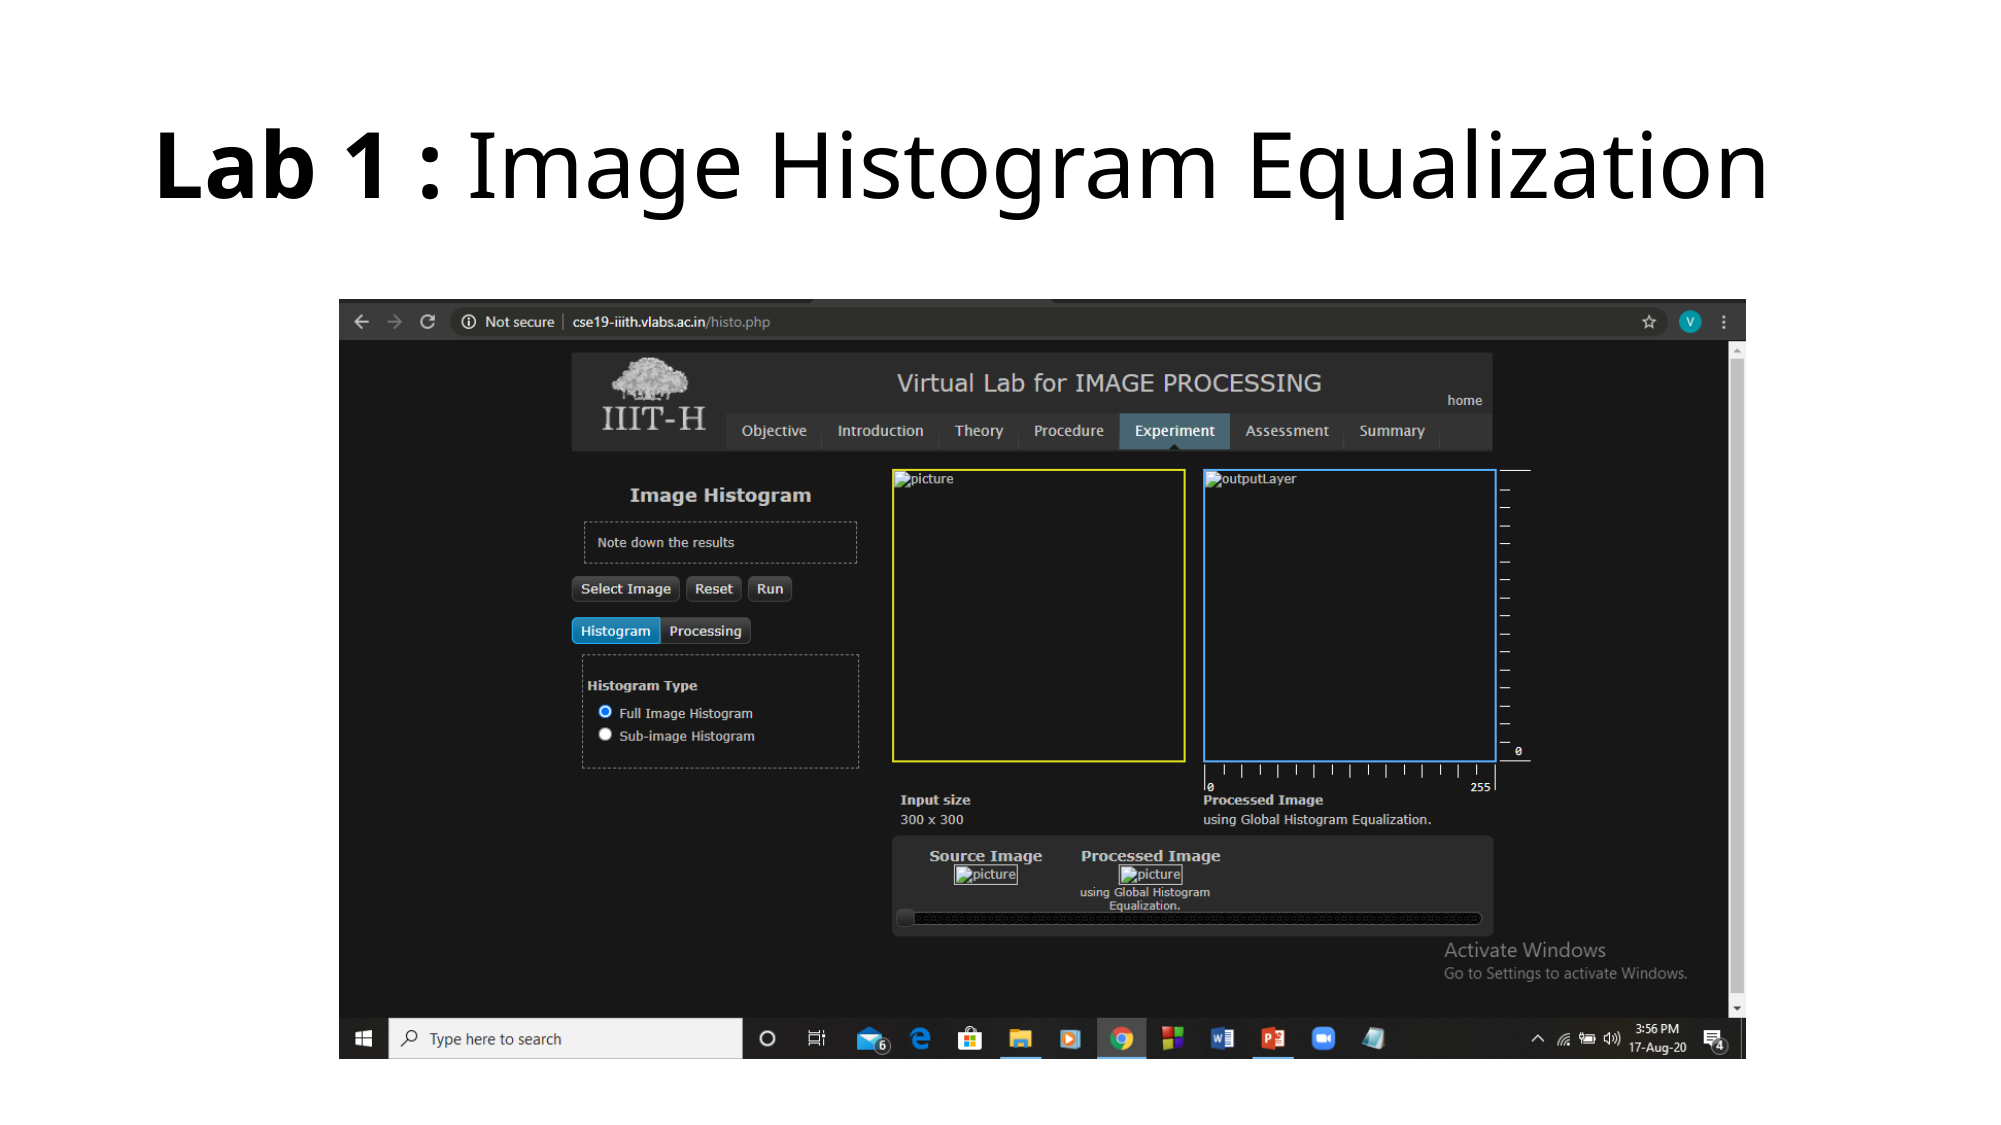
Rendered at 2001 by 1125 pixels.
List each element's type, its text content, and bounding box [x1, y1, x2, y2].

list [339, 299, 1746, 1060]
title Lab 1 : Image Histogram Equalization [137, 59, 1863, 278]
